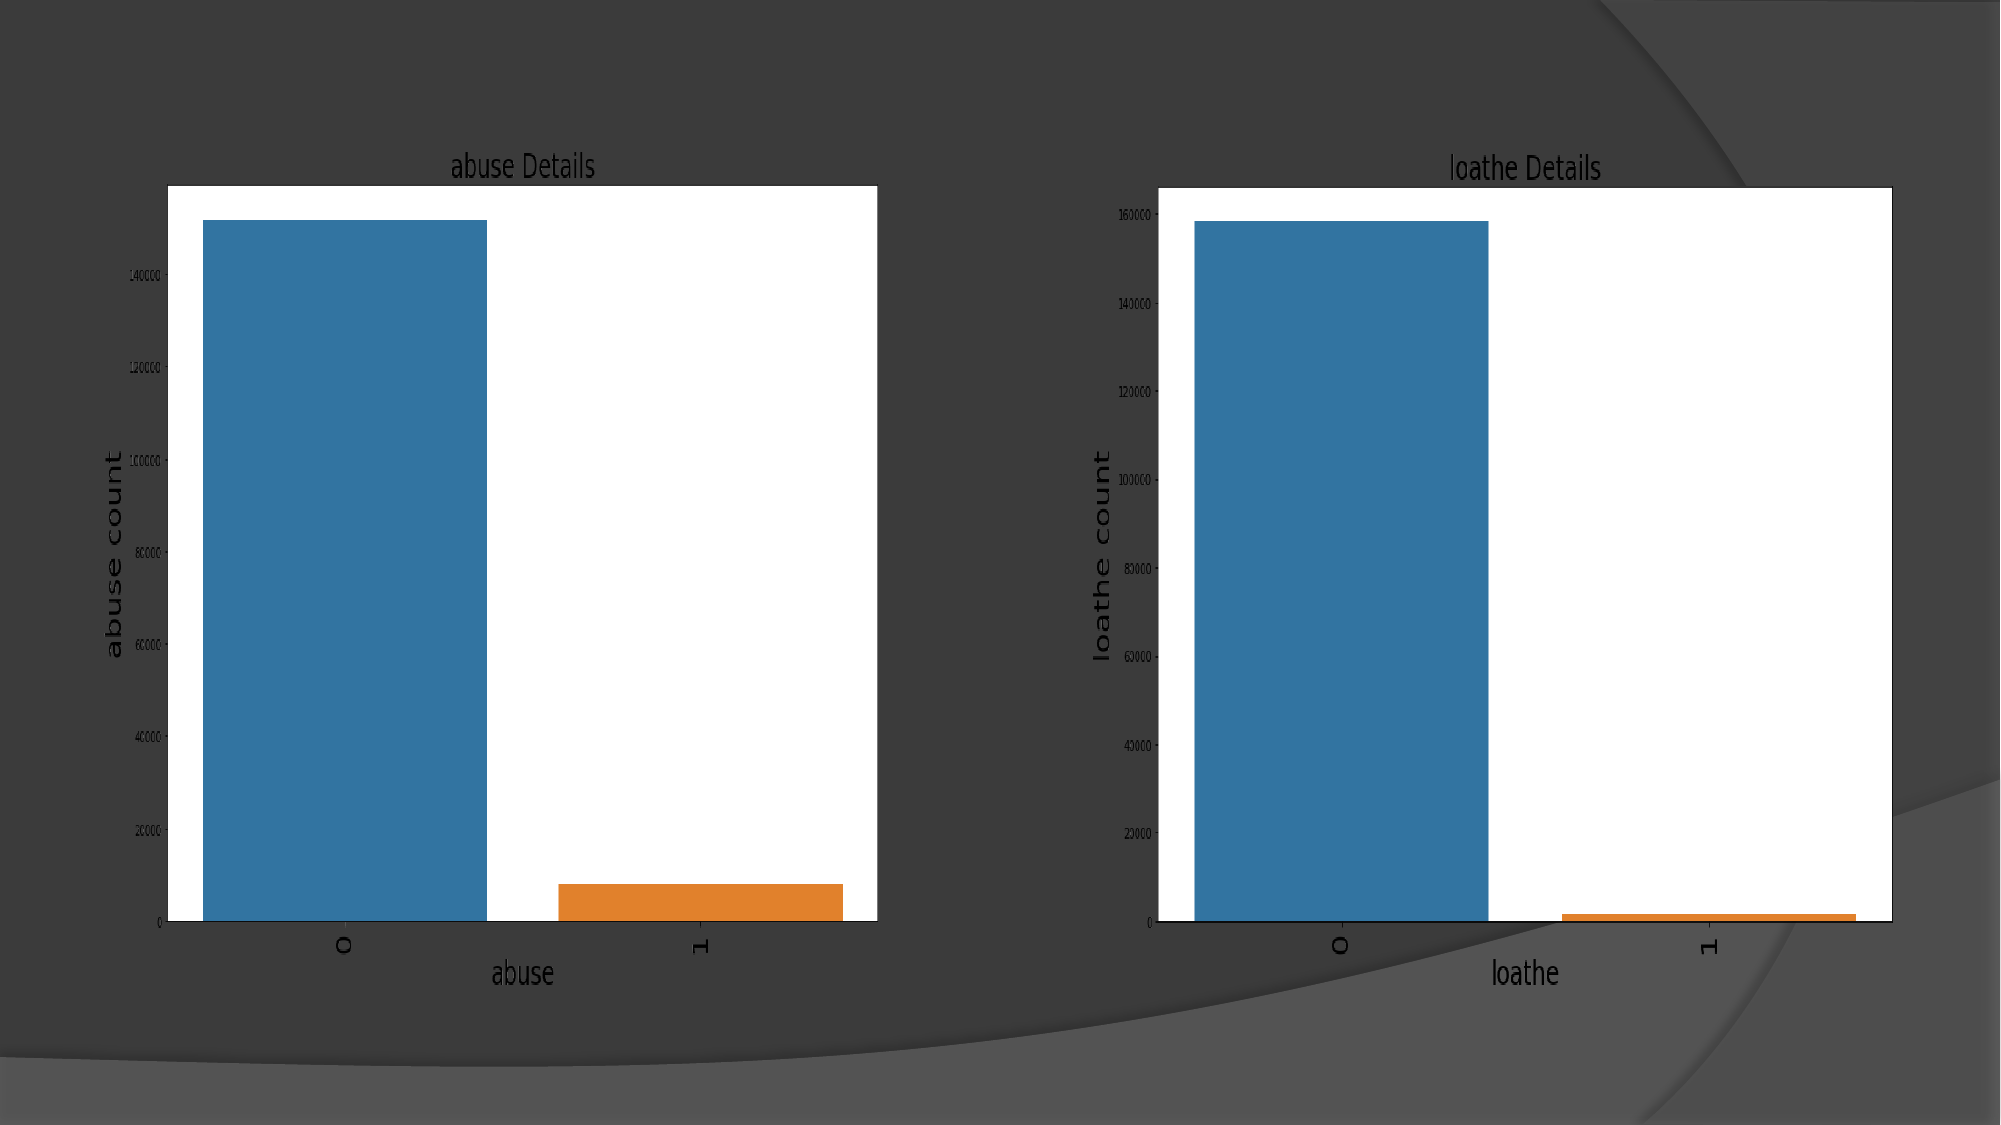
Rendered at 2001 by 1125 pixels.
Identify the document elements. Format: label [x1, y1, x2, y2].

picture [98, 142, 883, 1001]
picture [1087, 145, 1898, 1001]
